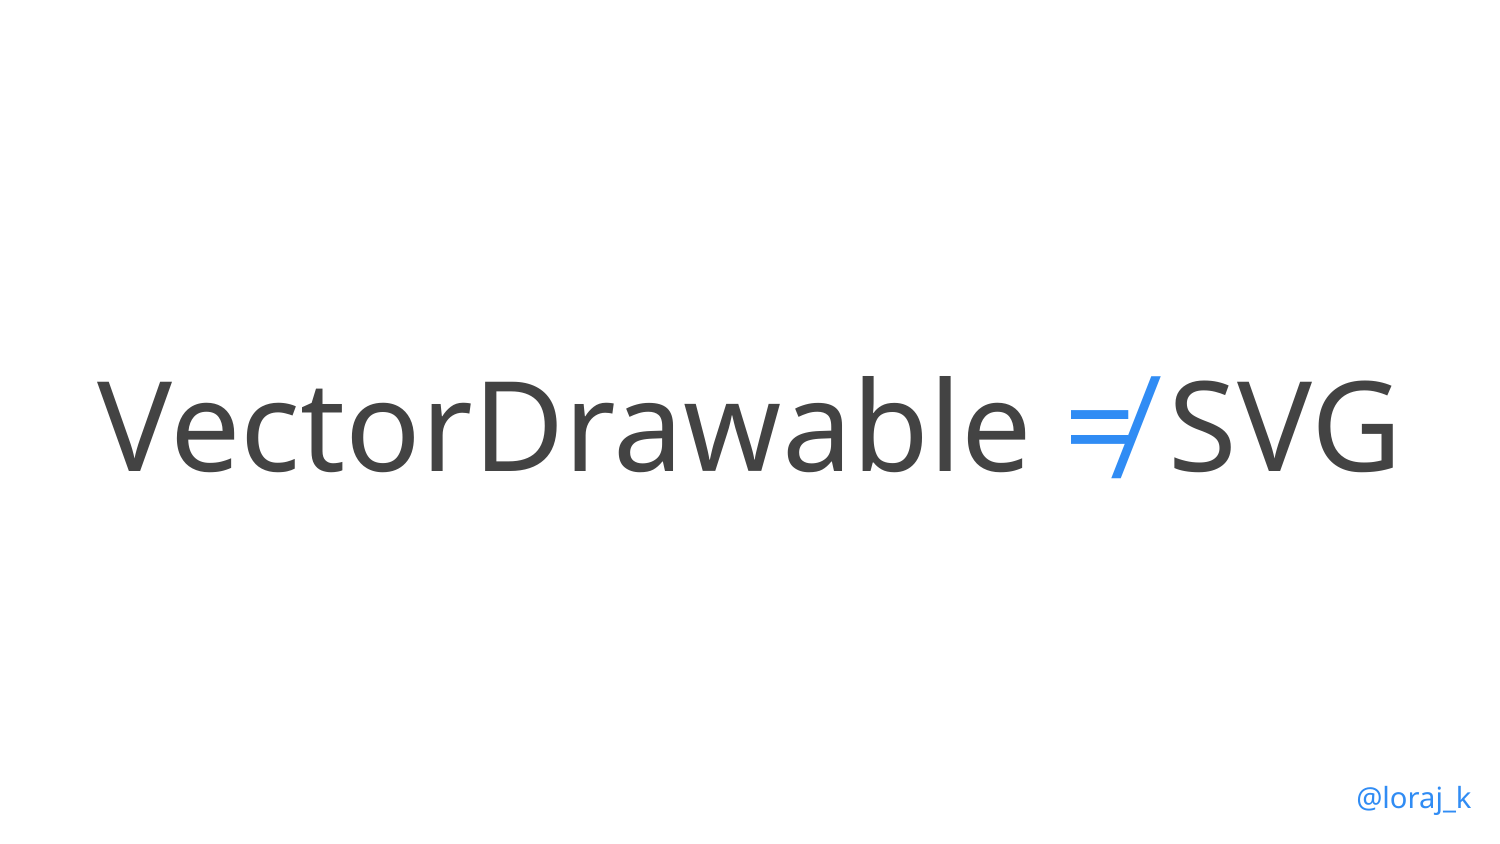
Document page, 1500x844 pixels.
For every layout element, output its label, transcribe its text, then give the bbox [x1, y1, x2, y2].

text_box @loraj_k [1153, 765, 1487, 829]
title VectorDrawable ≠ SVG [81, 86, 1419, 758]
